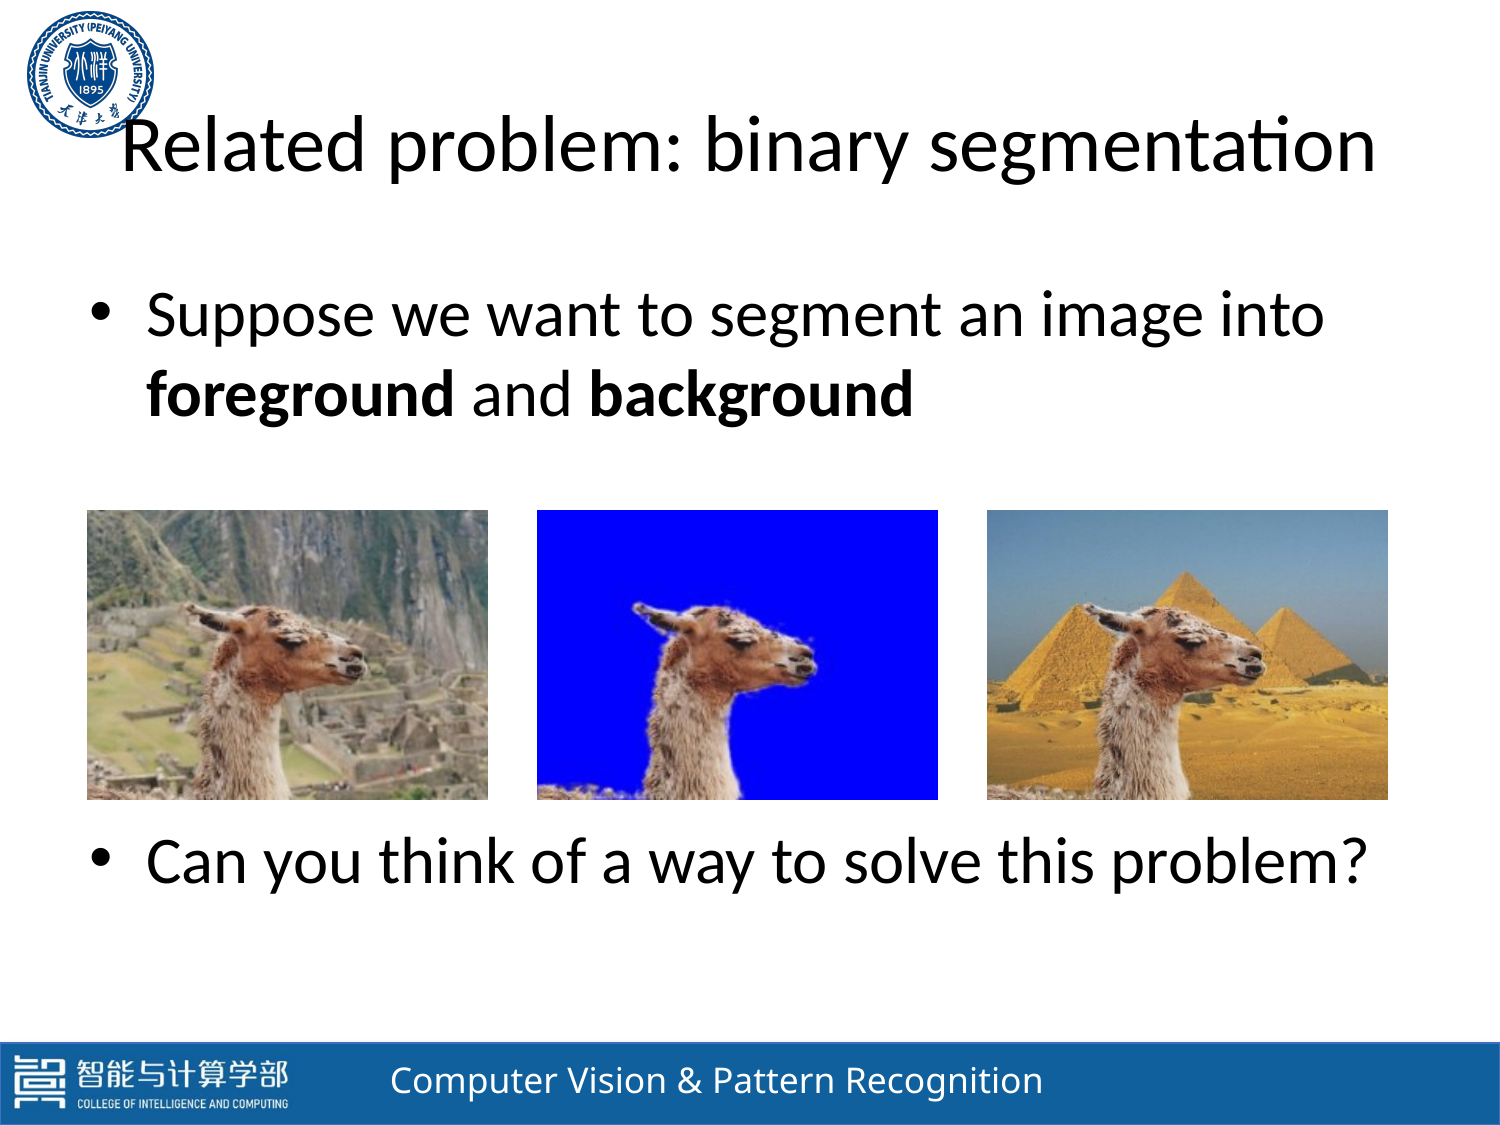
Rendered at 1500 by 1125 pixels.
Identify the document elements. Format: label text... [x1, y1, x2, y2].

picture [27, 11, 154, 138]
picture [537, 510, 938, 801]
picture [987, 510, 1388, 800]
text_box Suppose we want to segment an image into foreground and background Can you think of a way to solve this problem? [74, 262, 1425, 985]
picture [87, 510, 488, 801]
picture [5, 1044, 296, 1120]
title Related problem: binary segmentation [75, 45, 1425, 233]
